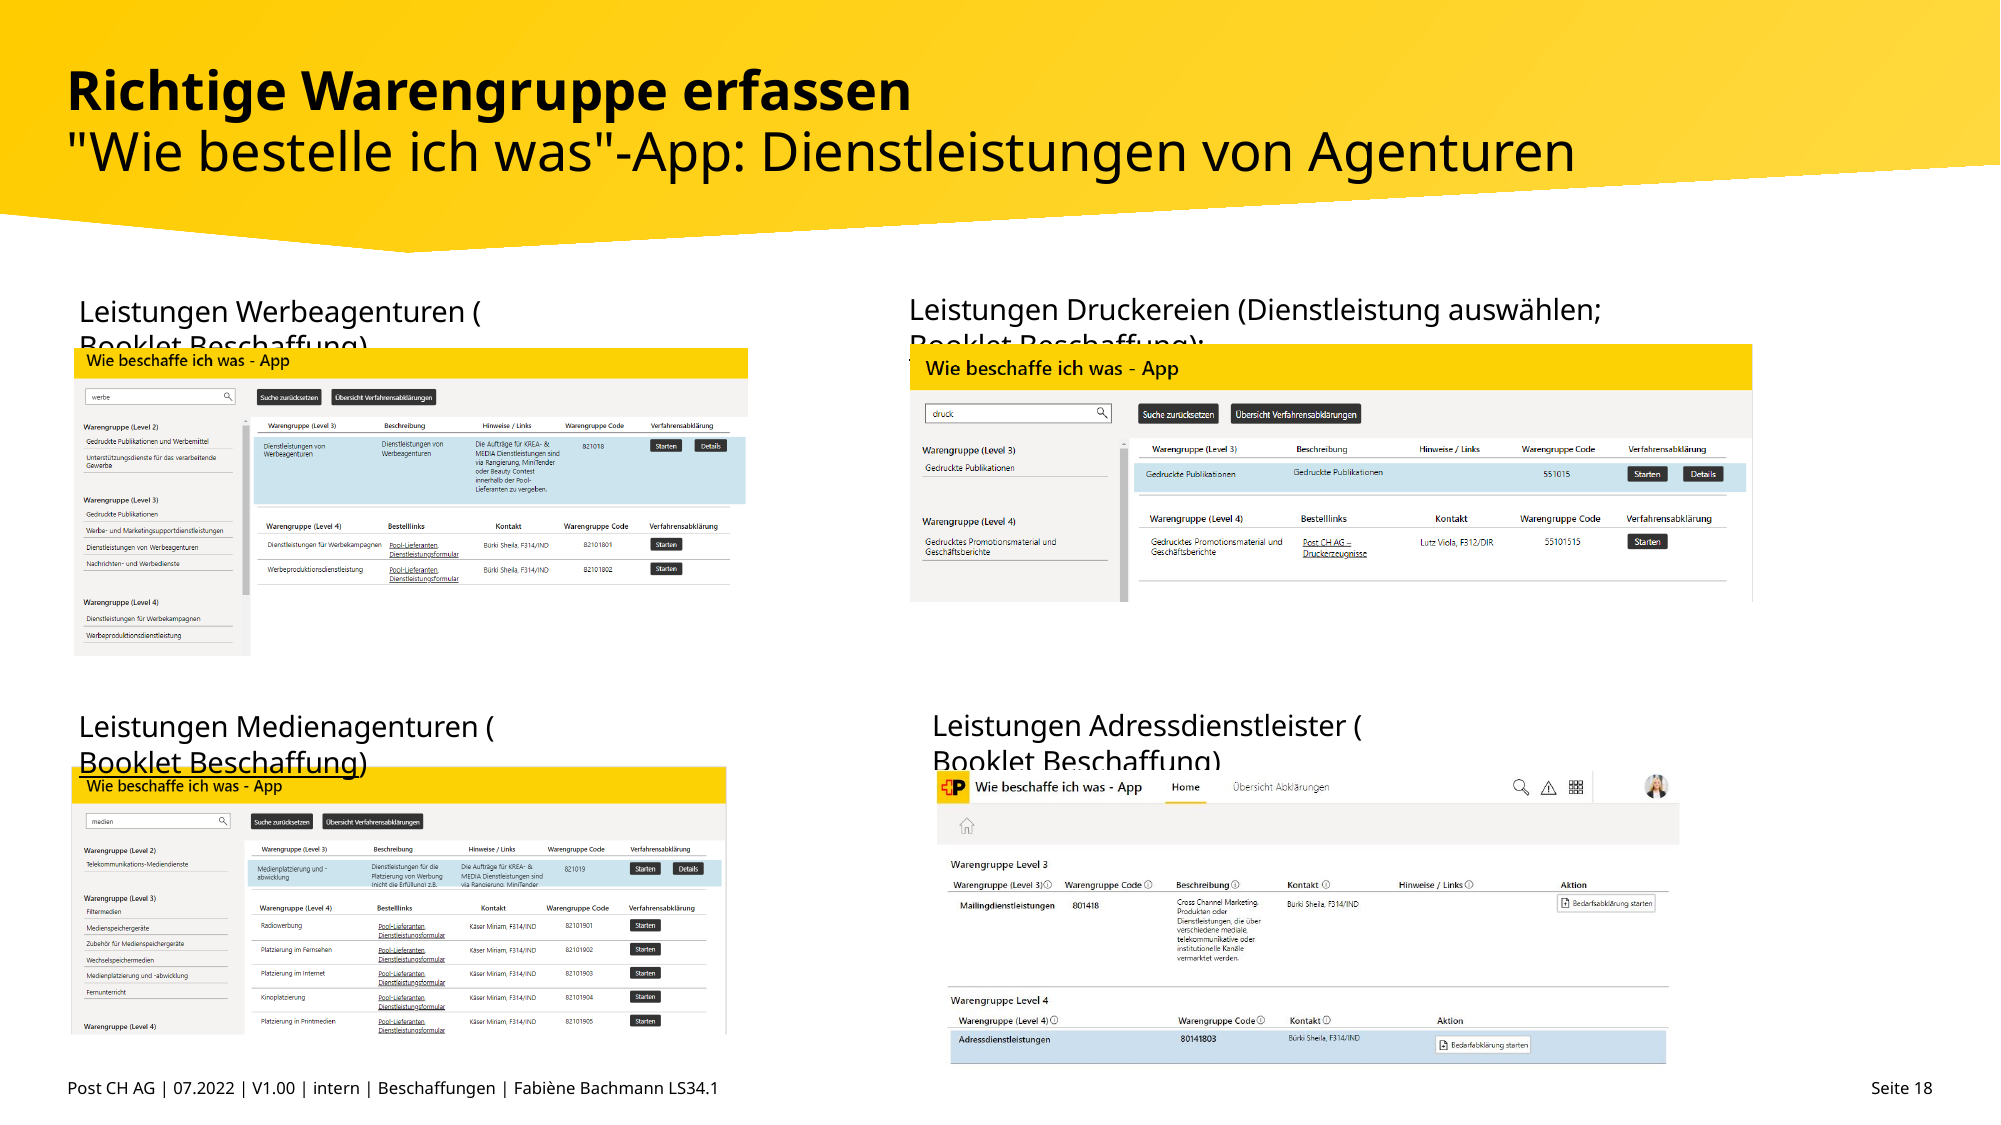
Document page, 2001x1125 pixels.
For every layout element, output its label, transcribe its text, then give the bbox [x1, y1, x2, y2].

slide_number Seite 18 [1844, 1076, 1933, 1100]
footer Post CH AG | 07.2022 | V1.00 | intern | Beschaffungen | Fabiène Bachmann LS34.1 [67, 1076, 1343, 1100]
picture [926, 770, 1700, 1091]
text_box Leistungen Adressdienstleister (Booklet Beschaffung) [920, 698, 1629, 793]
text_box Leistungen Medienagenturen (Booklet Beschaffung) [66, 699, 776, 794]
text_box [0, 0, 2000, 253]
text_box Leistungen Werbeagenturen (Booklet Beschaffung) [66, 283, 749, 379]
picture [66, 760, 732, 1037]
picture [74, 348, 748, 656]
picture [910, 344, 1753, 602]
title Richtige Warengruppe erfassen "Wie bestelle ich was"-App: Dienstleistungen von Agenturen [66, 61, 1933, 197]
text_box Leistungen Druckereien (Dienstleistung auswählen; Booklet Beschaffung): [897, 281, 1856, 377]
